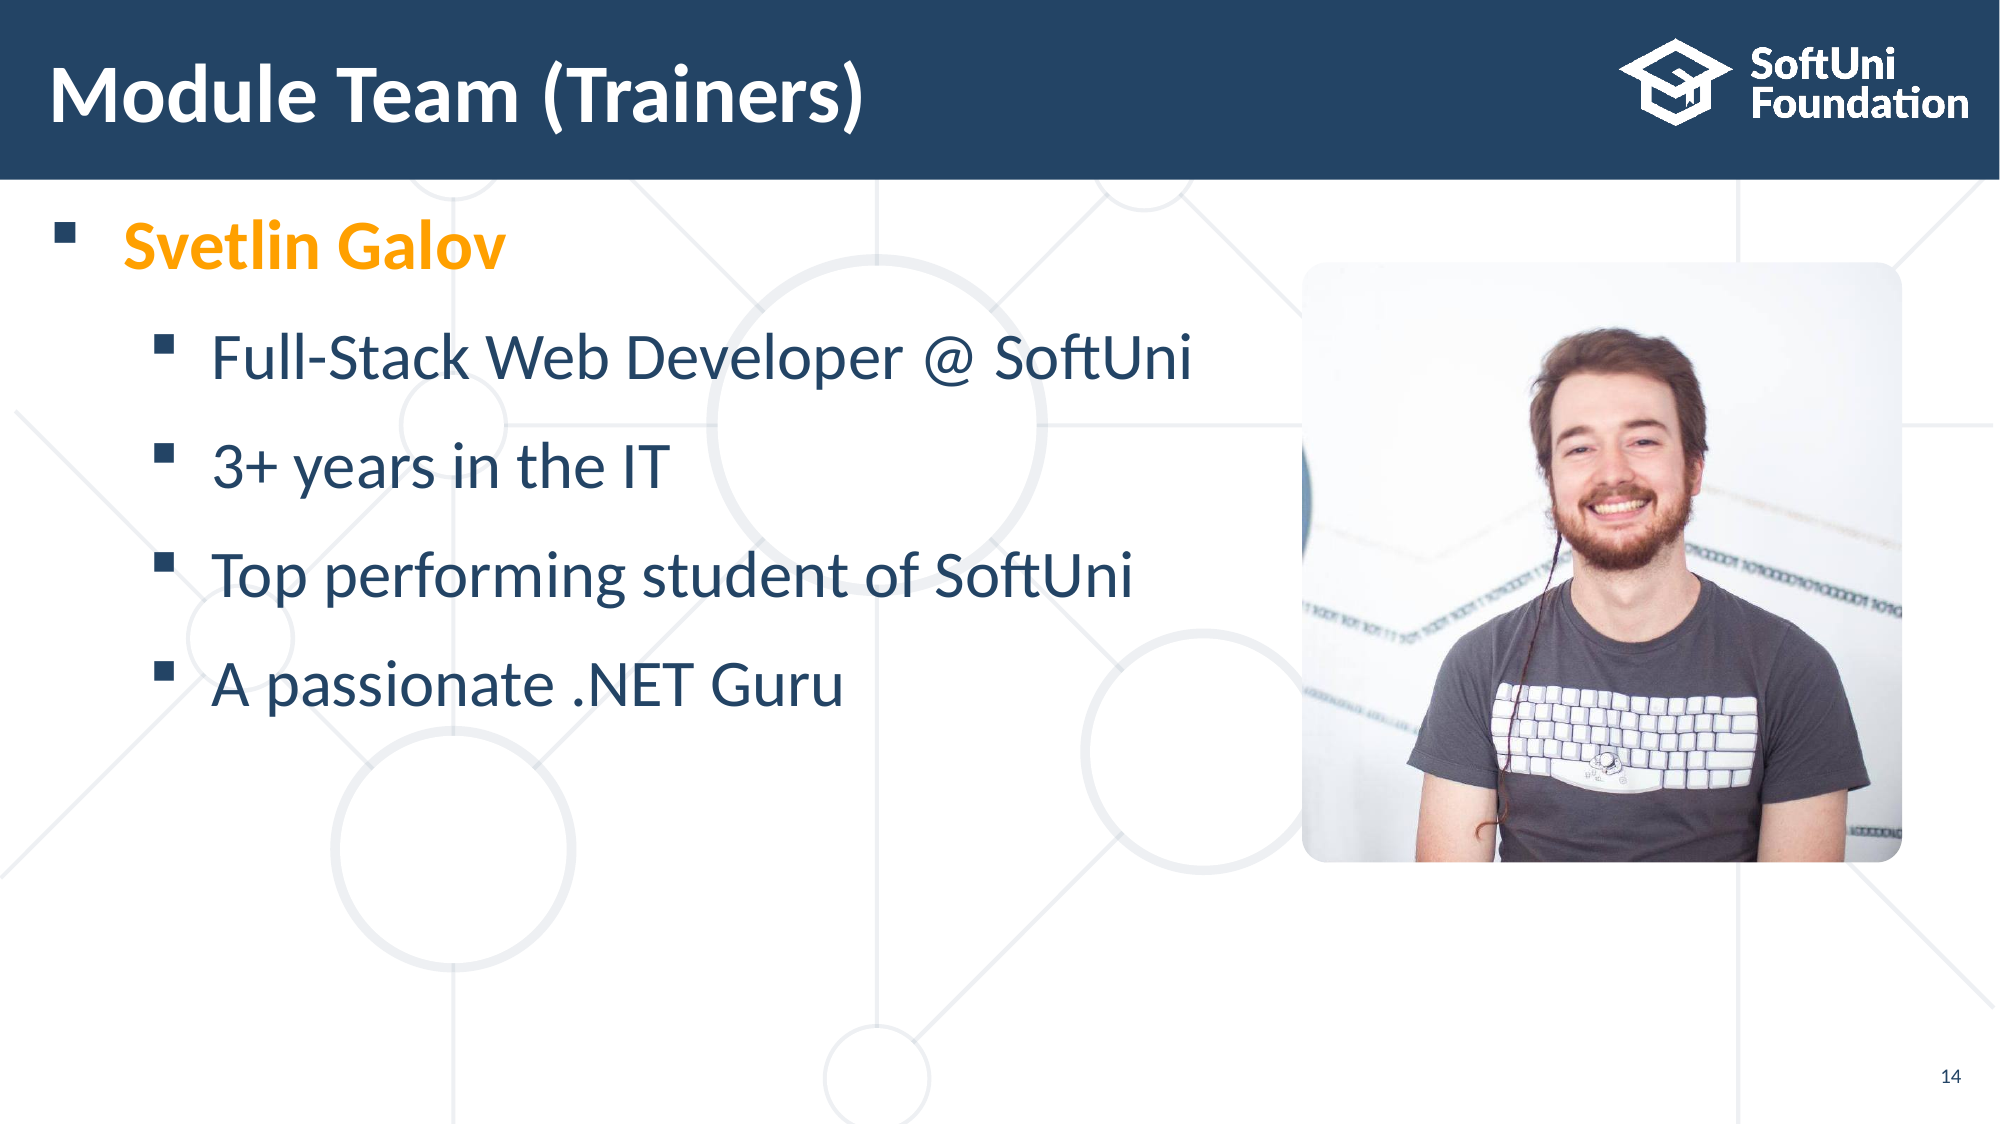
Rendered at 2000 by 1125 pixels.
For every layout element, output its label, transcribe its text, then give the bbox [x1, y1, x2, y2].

picture [1618, 38, 1968, 126]
slide_number 14 [1896, 1049, 1968, 1101]
title Module Team (Trainers) [31, 16, 1591, 162]
picture [1301, 262, 1903, 863]
list Svetlin Galov Full-Stack Web Developer @ SoftUni 3+ years in the IT Top performing student of SoftUni A passionate .NET Guru [31, 188, 1968, 888]
